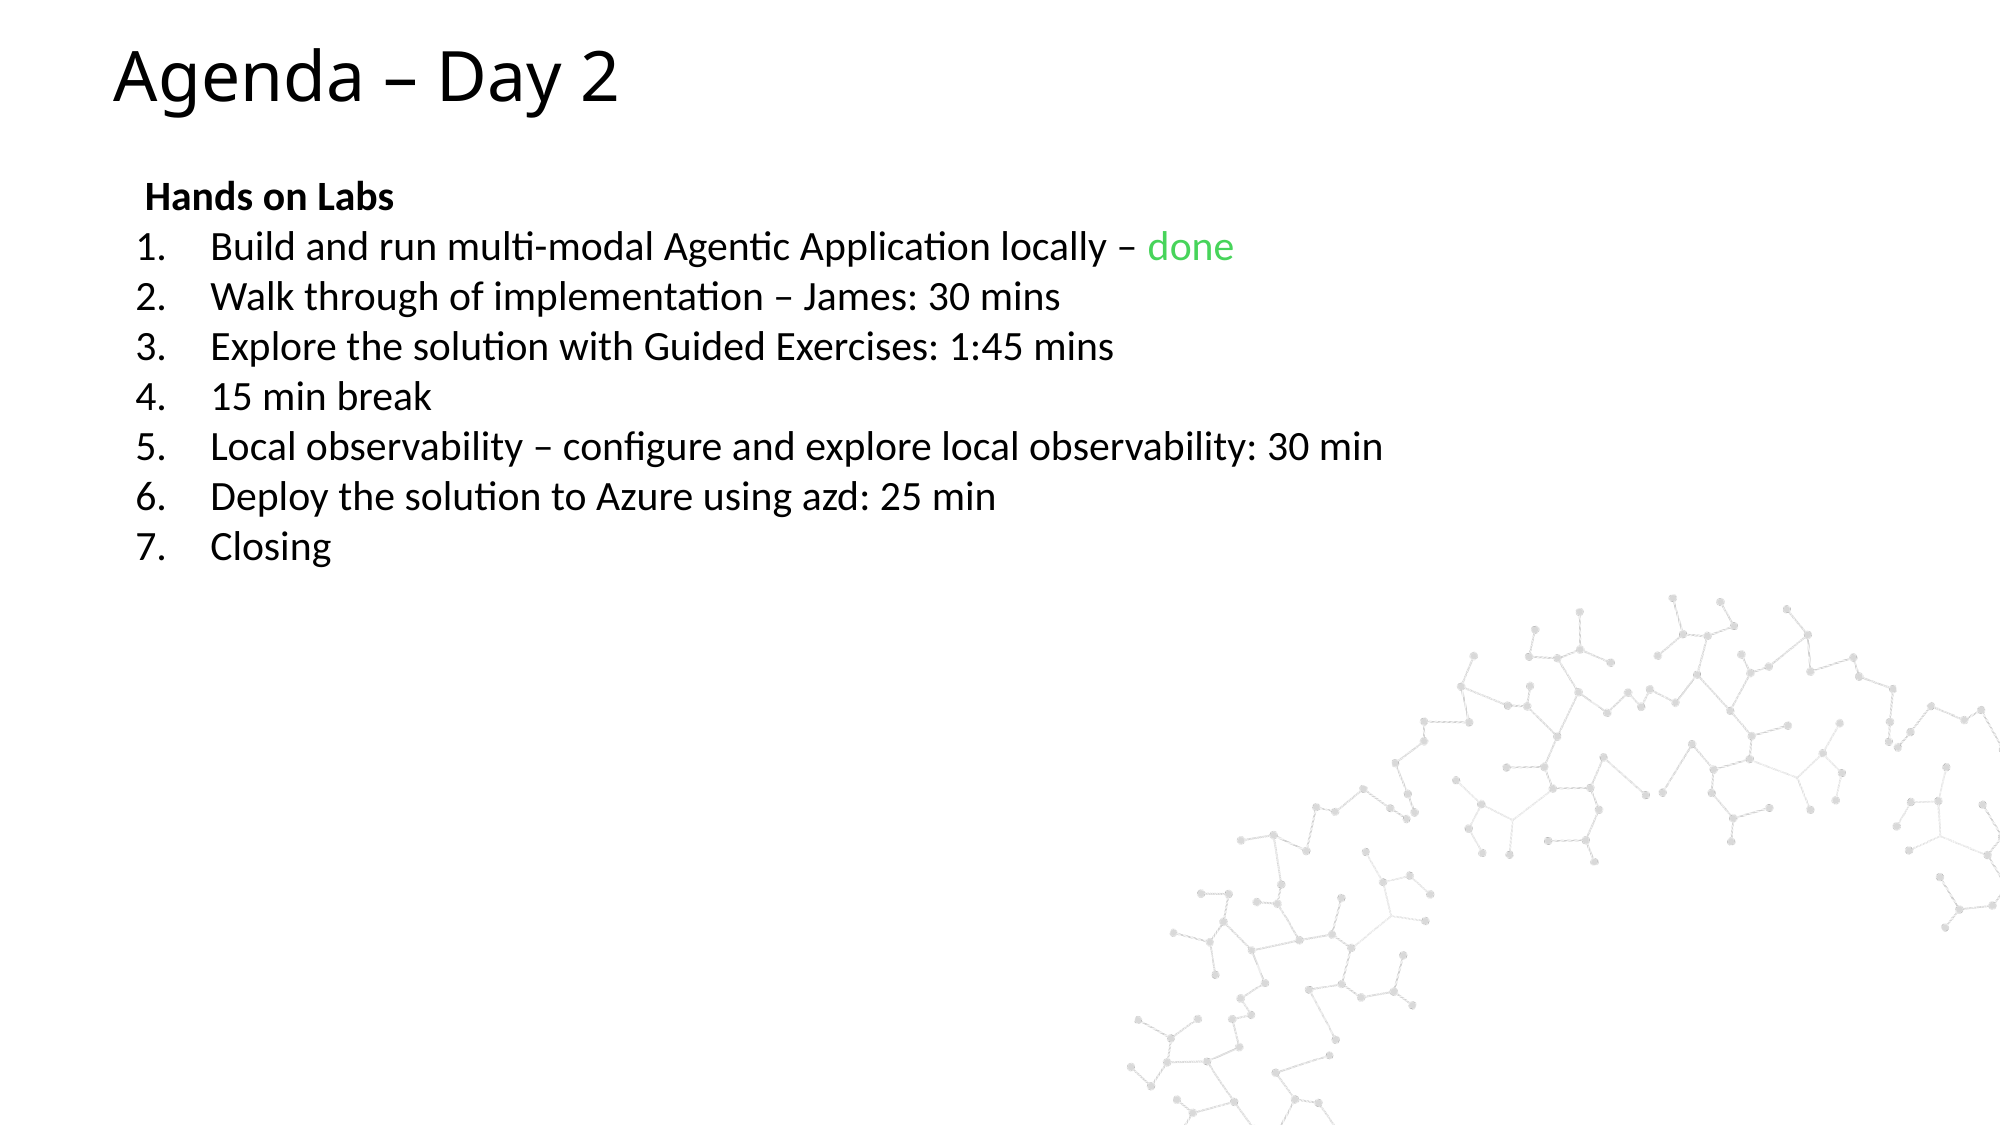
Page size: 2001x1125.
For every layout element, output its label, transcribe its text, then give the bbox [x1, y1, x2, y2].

title Agenda – Day 2 [98, 33, 1849, 125]
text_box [1048, 591, 2000, 1125]
text_box Hands on Labs Build and run multi-modal Agentic Application locally – done Walk through of implementation – James: 30 mins Explore the solution with Guided Exercises: 1:45 mins 15 min break Local observability – configure and explore local observability: 30 min Deploy the solution to Azure using azd: 25 min Closing [120, 161, 1889, 627]
